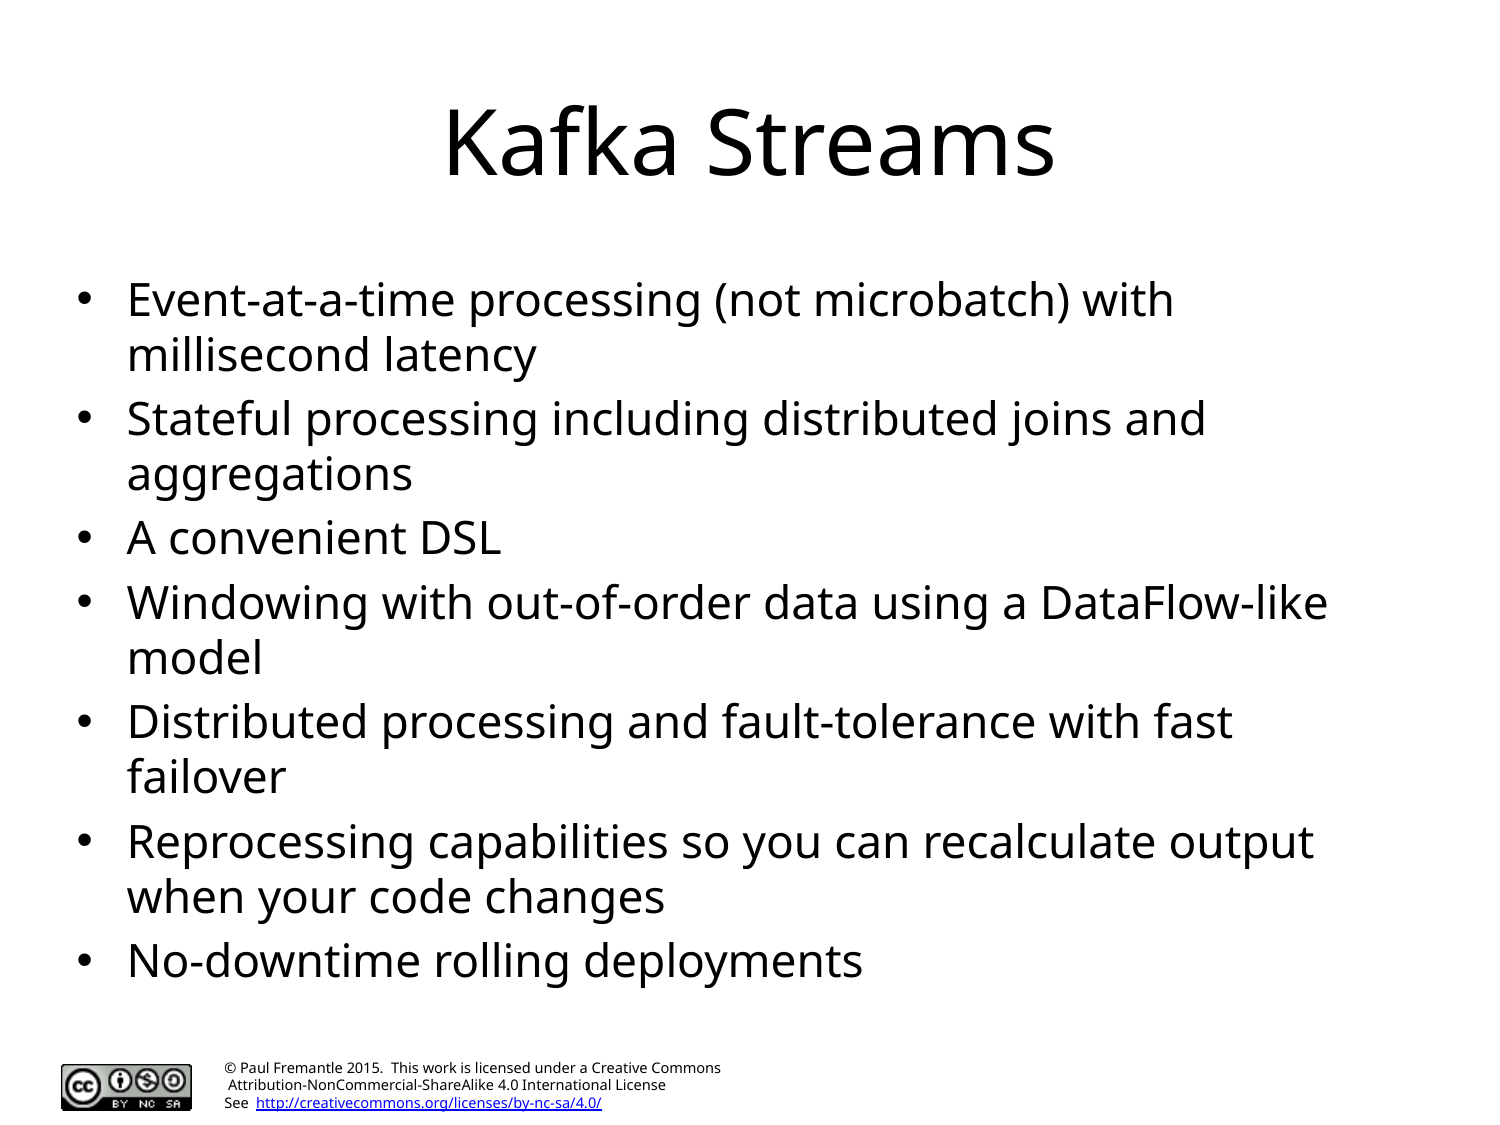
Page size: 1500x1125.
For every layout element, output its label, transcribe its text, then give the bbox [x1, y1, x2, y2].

picture [61, 1064, 192, 1111]
list Event-at-a-time processing (not microbatch) with millisecond latency Stateful processing including distributed joins and aggregations A convenient DSL Windowing with out-of-order data using a DataFlow-like model Distributed processing and fault-tolerance with fast failover Reprocessing capabilities so you can recalculate output when your code changes No-downtime rolling deployments [61, 262, 1412, 1005]
title Kafka Streams [75, 45, 1425, 233]
